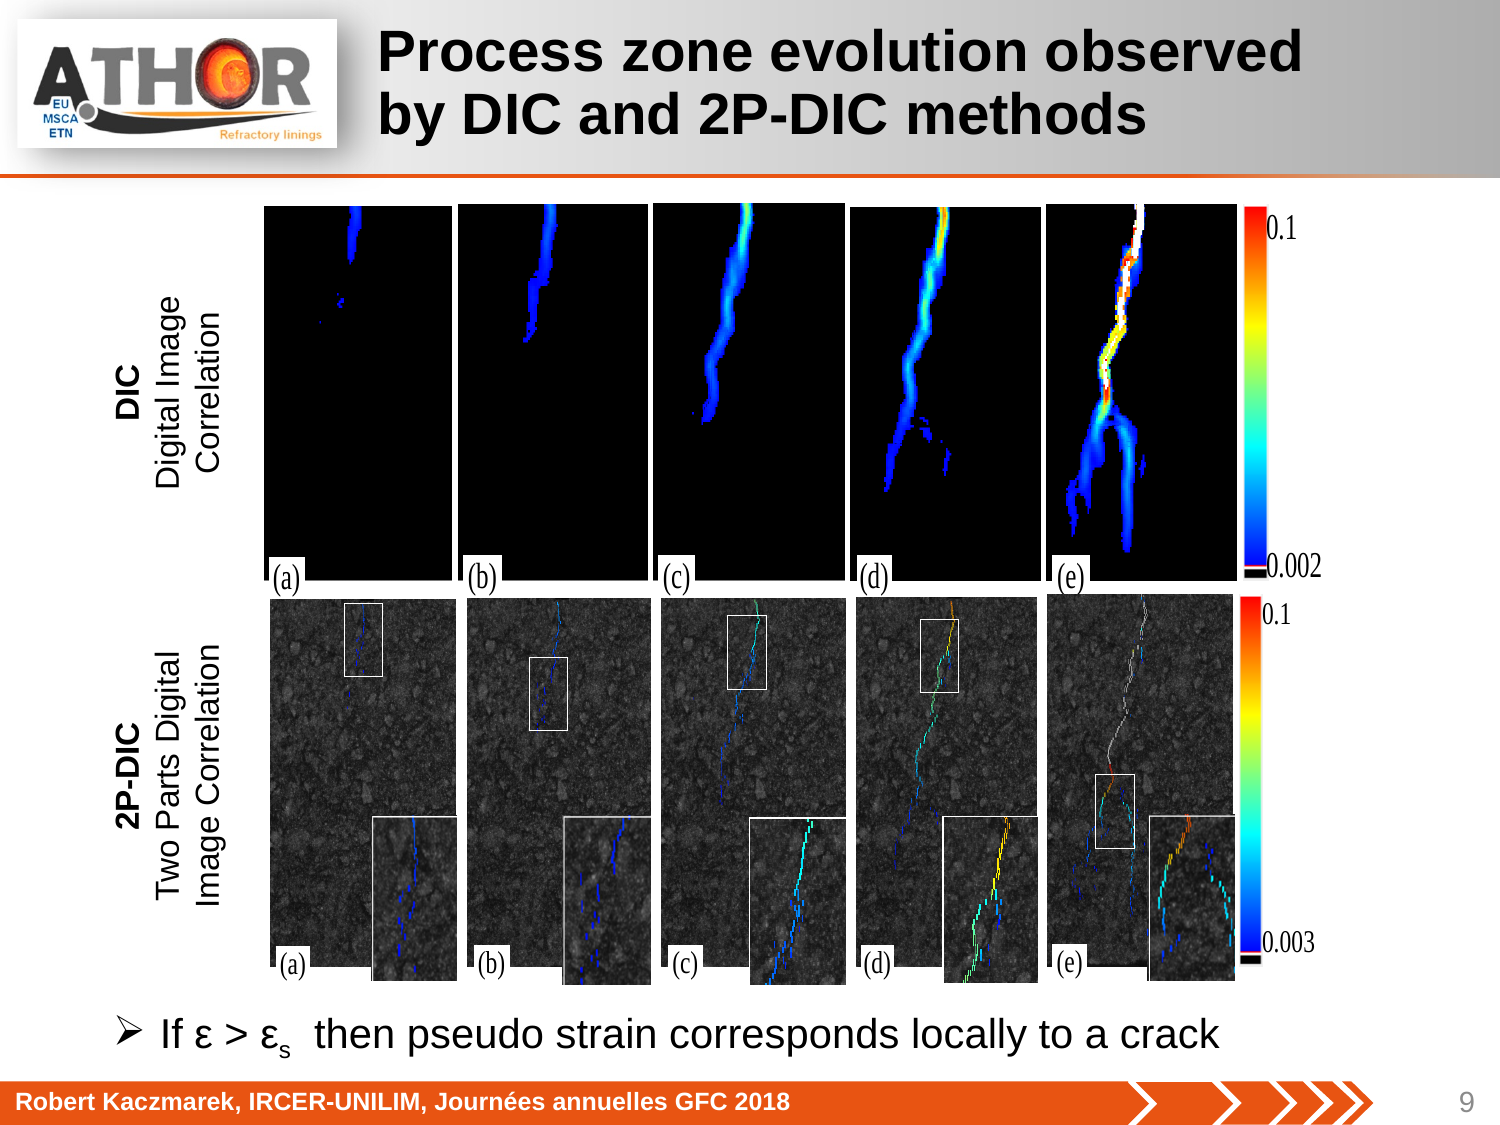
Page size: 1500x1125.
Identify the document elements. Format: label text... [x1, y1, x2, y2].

picture [17, 19, 337, 148]
text_box Robert Kaczmarek, IRCER-UNILIM, Journées annuelles GFC 2018 [0, 1081, 1113, 1125]
picture [264, 203, 1328, 613]
text_box 2P-DIC Two Parts Digital Image Correlation [98, 613, 233, 940]
title Process zone evolution observed by DIC and 2P-DIC methods [362, 18, 1490, 150]
text_box DIC Digital Image Correlation [98, 241, 233, 545]
text_box If ε > εs then pseudo strain corresponds locally to a crack [98, 999, 1500, 1072]
slide_number 9 [1362, 1081, 1490, 1121]
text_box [269, 593, 1333, 1003]
